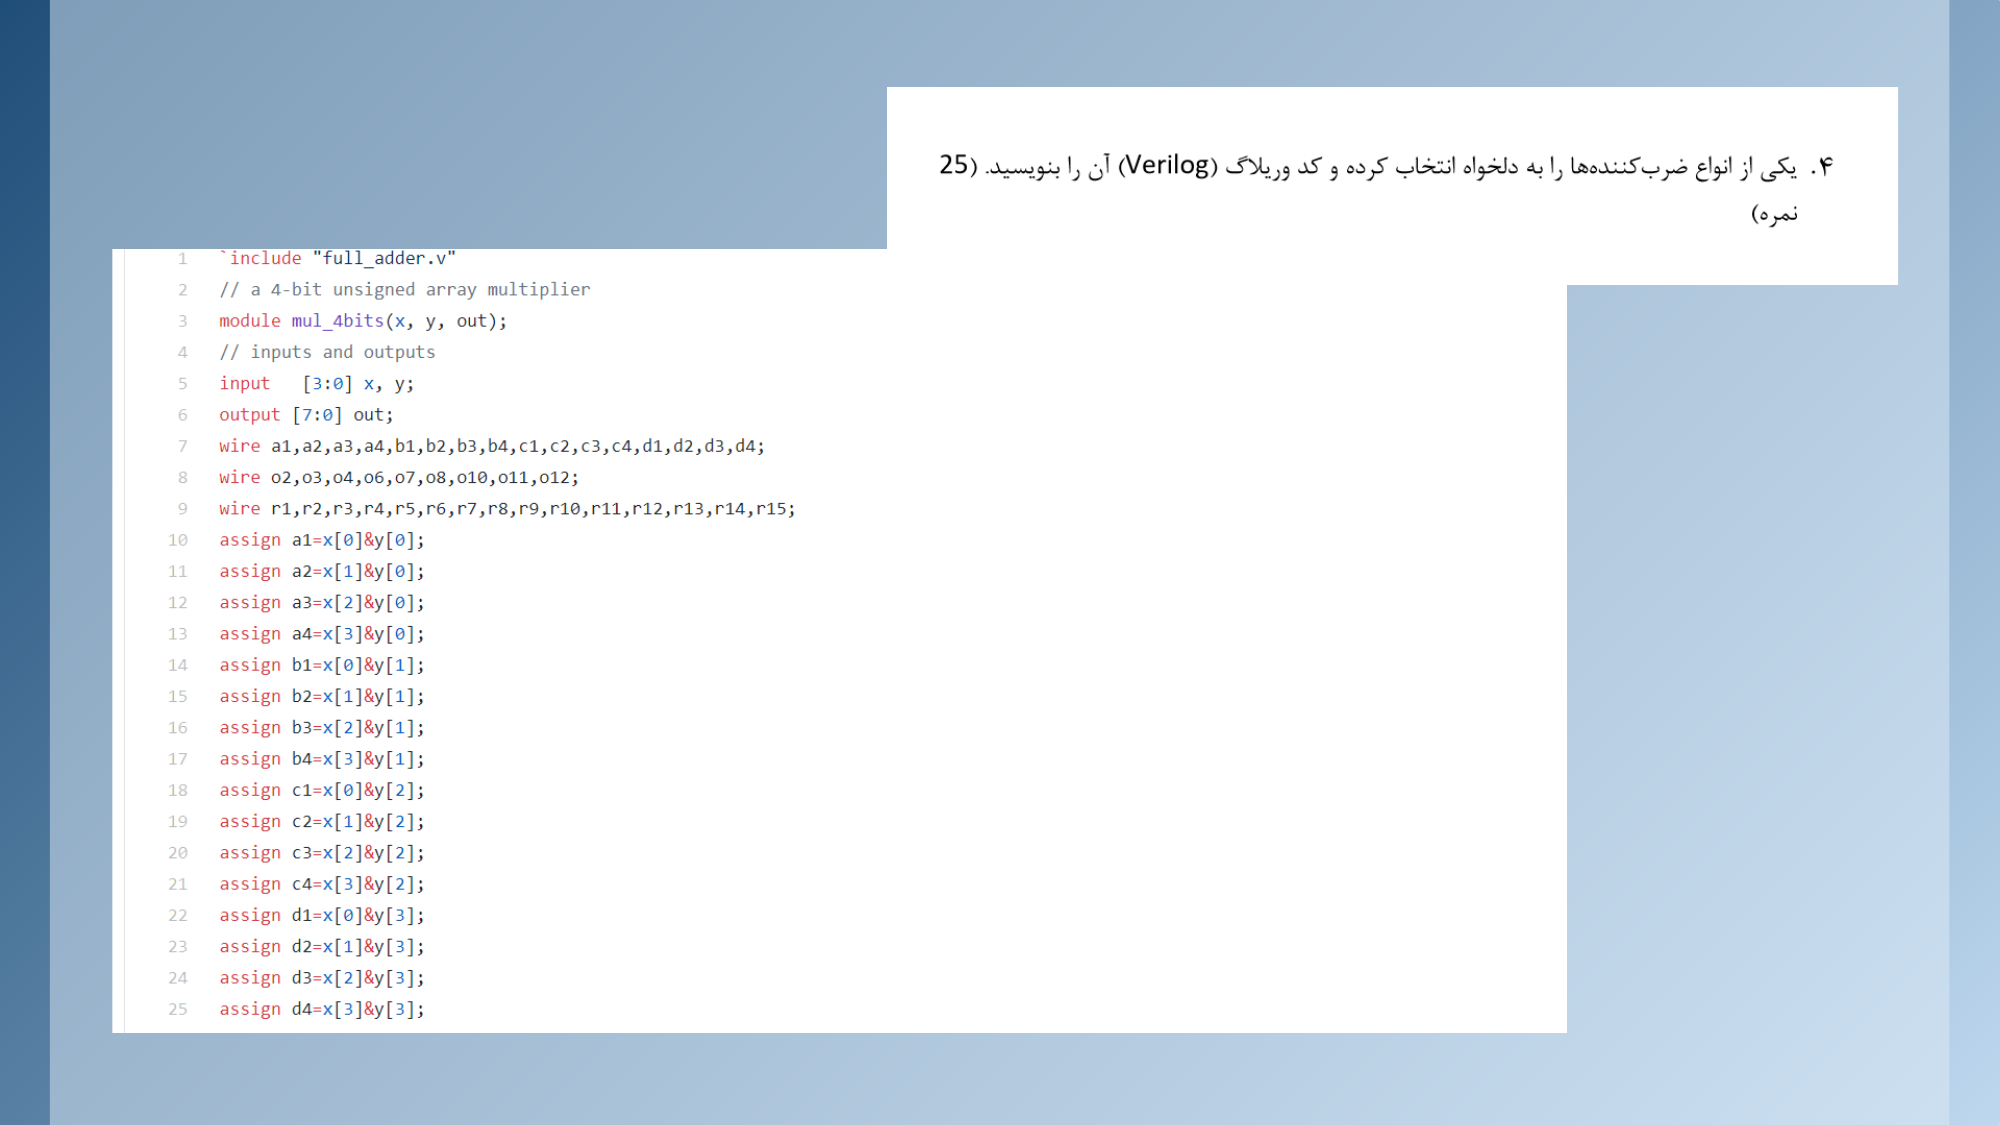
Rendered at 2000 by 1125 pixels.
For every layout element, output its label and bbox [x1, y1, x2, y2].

picture [112, 87, 1899, 1033]
